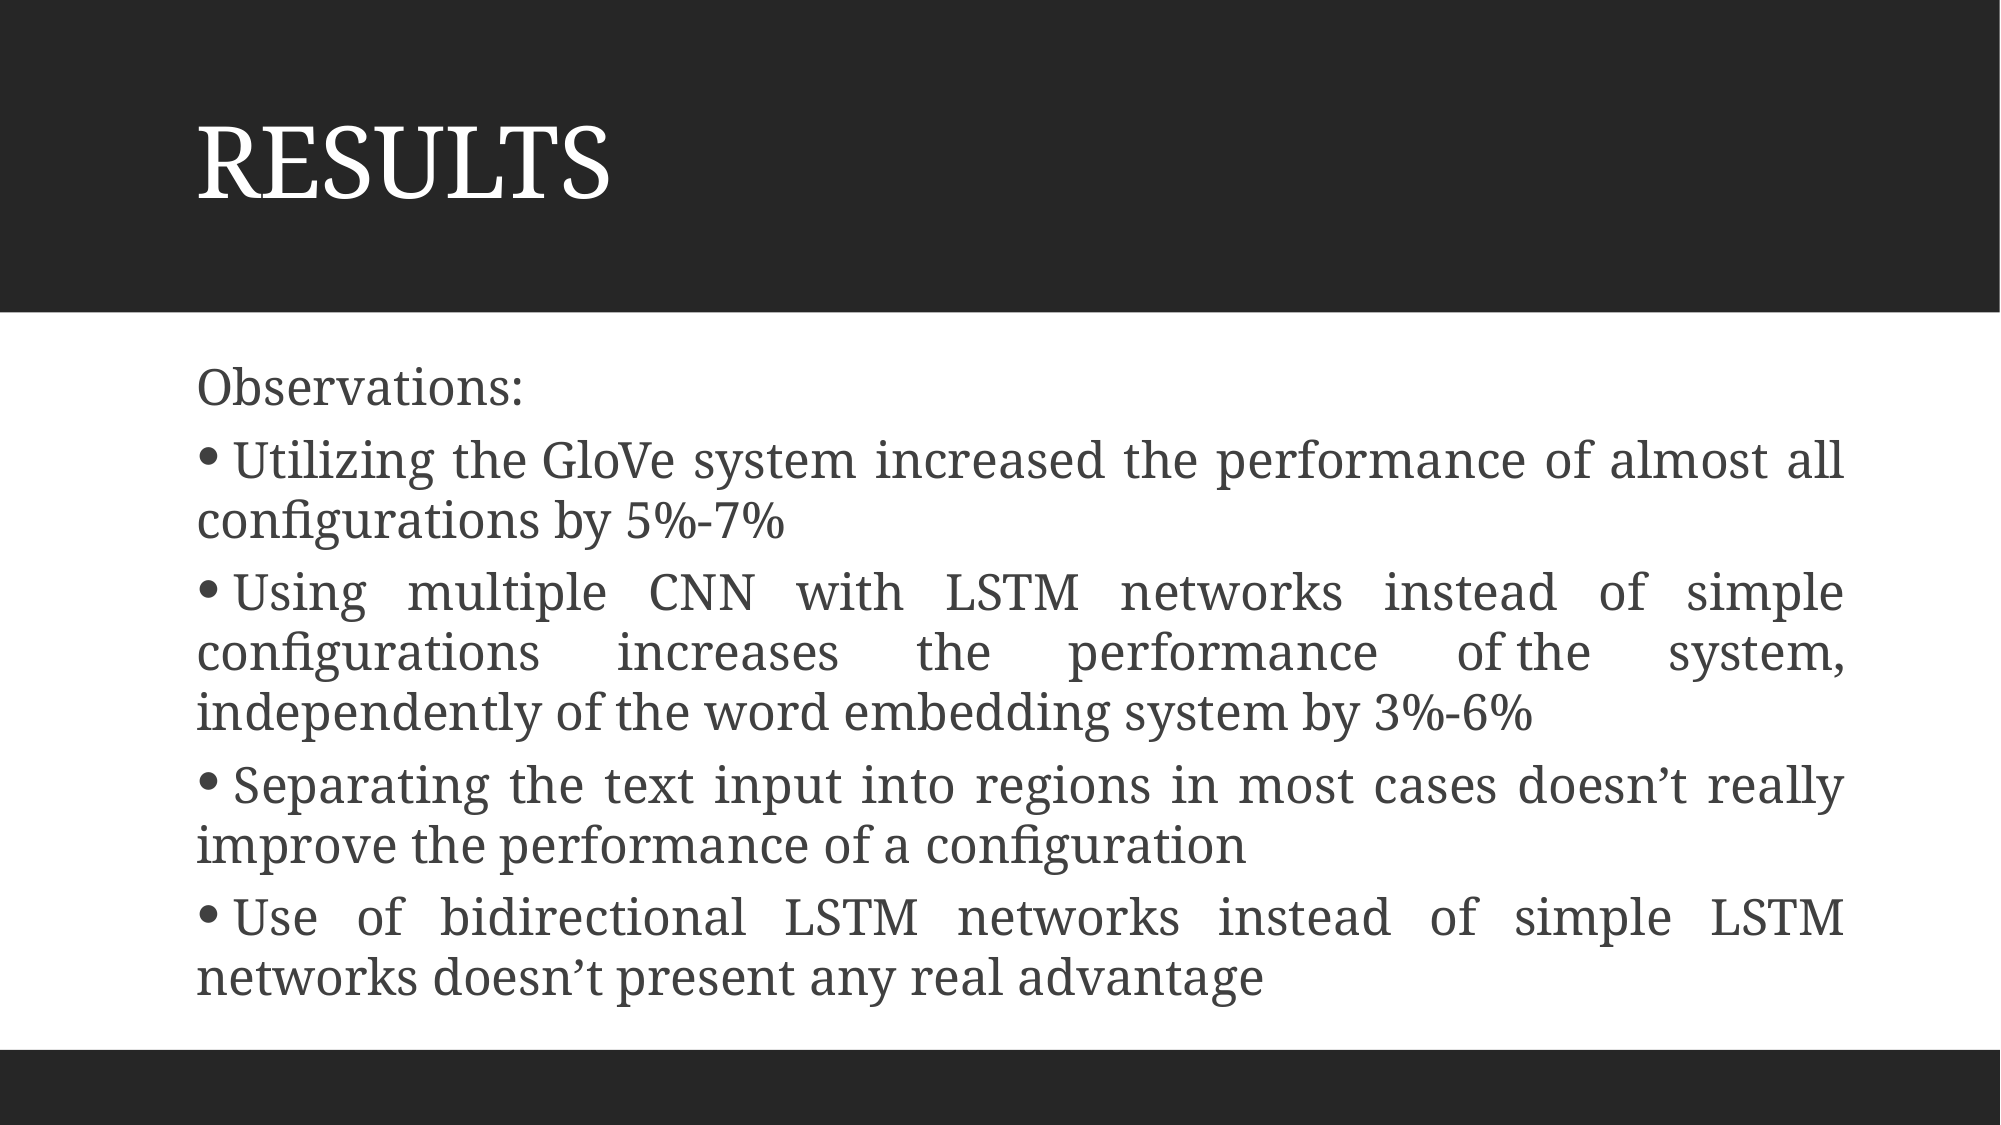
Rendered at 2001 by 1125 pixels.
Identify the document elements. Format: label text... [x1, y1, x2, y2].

text_box [0, 1049, 2000, 1125]
text_box [0, 314, 2000, 1049]
text_box [0, 0, 2000, 314]
title RESULTS [180, 47, 1830, 285]
text_box Observations: Utilizing the GloVe system increased the performance of almost all configurations by 5%-7% Using multiple CNN with LSTM networks instead of simple configurations increases the performance of the system, independently of the word embedding system by 3%-6% Separating the text input into regions in most cases doesn’t really improve the performance of a configuration Use of bidirectional LSTM networks instead of simple LSTM networks doesn’t present any real advantage [196, 348, 1846, 872]
